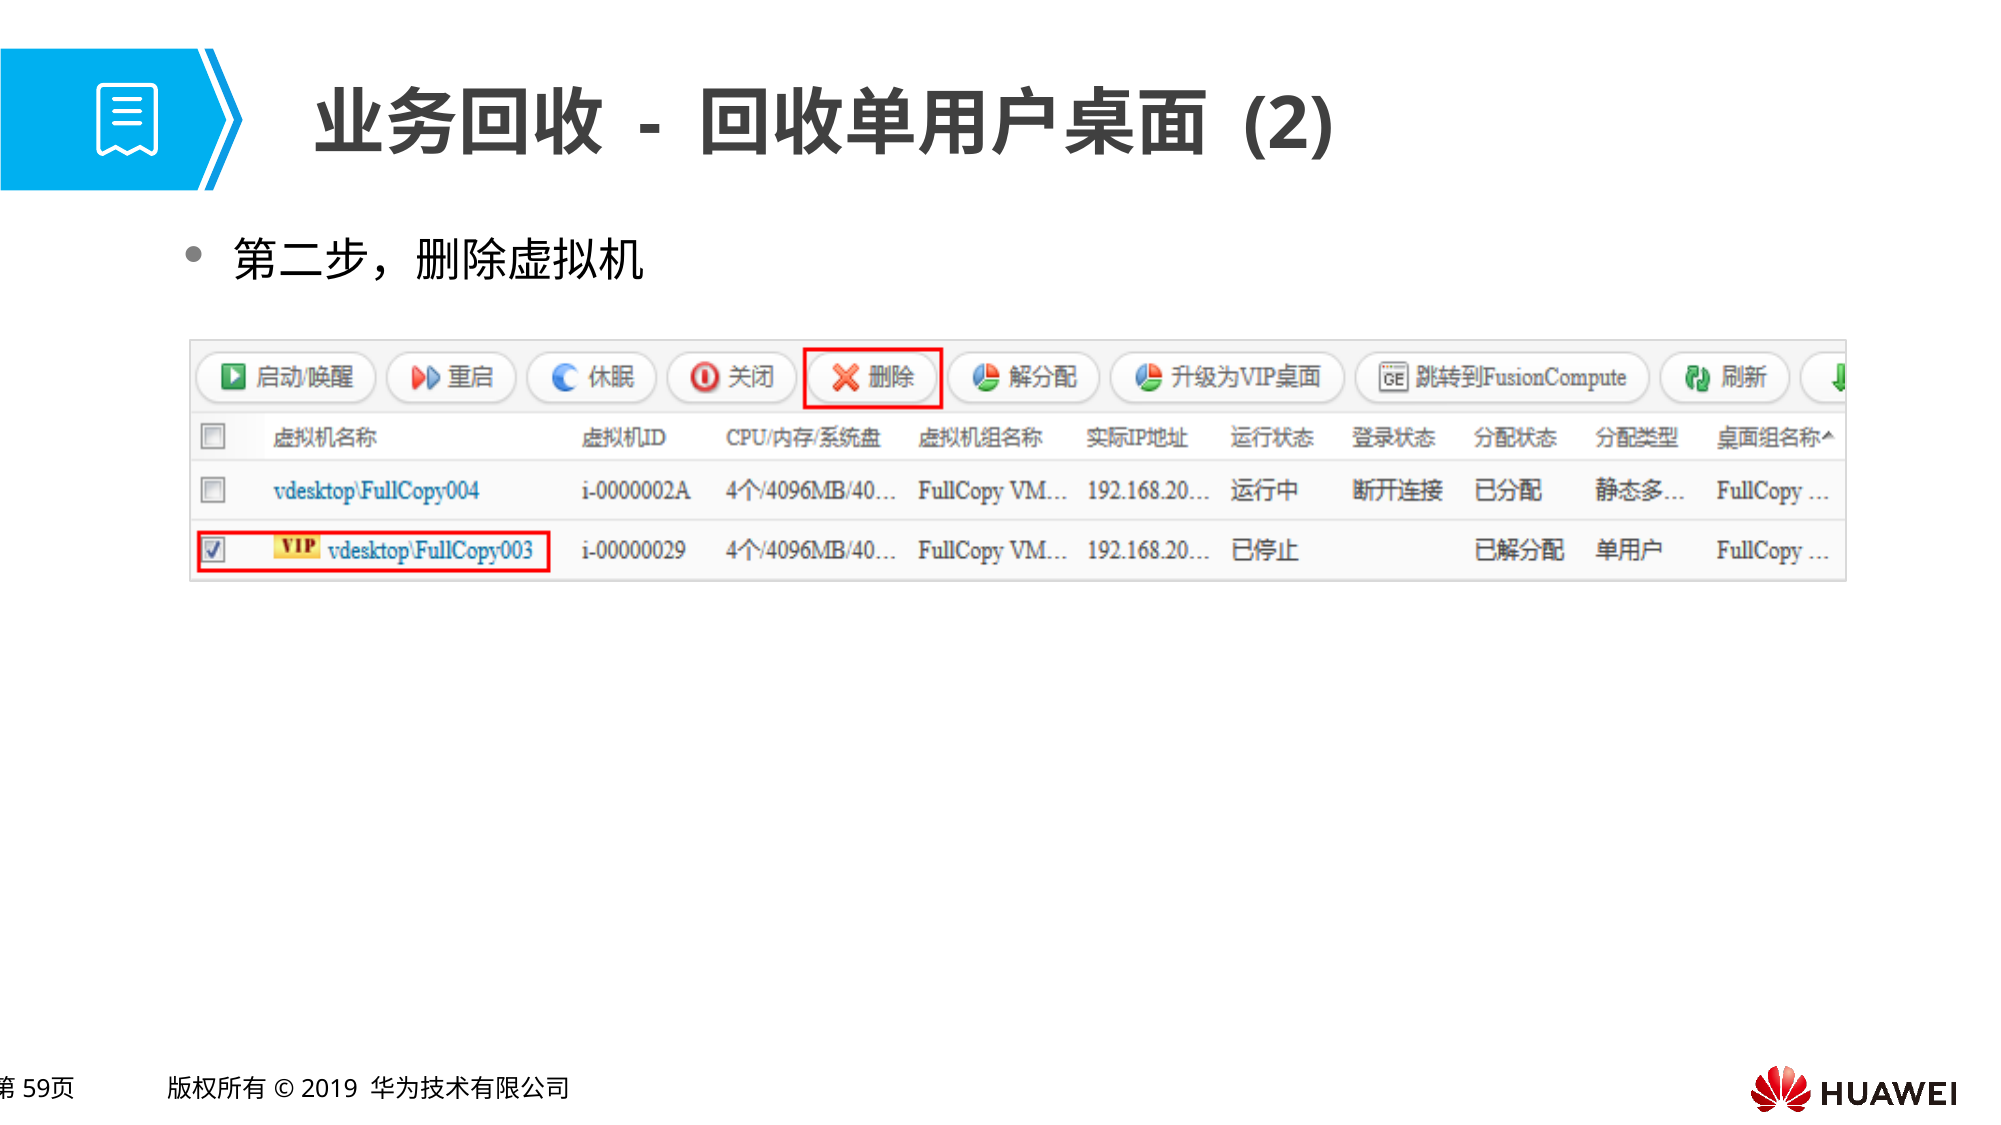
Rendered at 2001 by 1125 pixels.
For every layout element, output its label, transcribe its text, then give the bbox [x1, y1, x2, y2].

picture [190, 340, 1846, 581]
list 第二步，删除虚拟机 [169, 202, 1883, 971]
picture [1751, 1066, 1956, 1112]
text_box [165, 202, 1882, 281]
text_box [188, 343, 1850, 592]
title 业务回收 - 回收单用户桌面 (2) [261, 67, 1875, 173]
